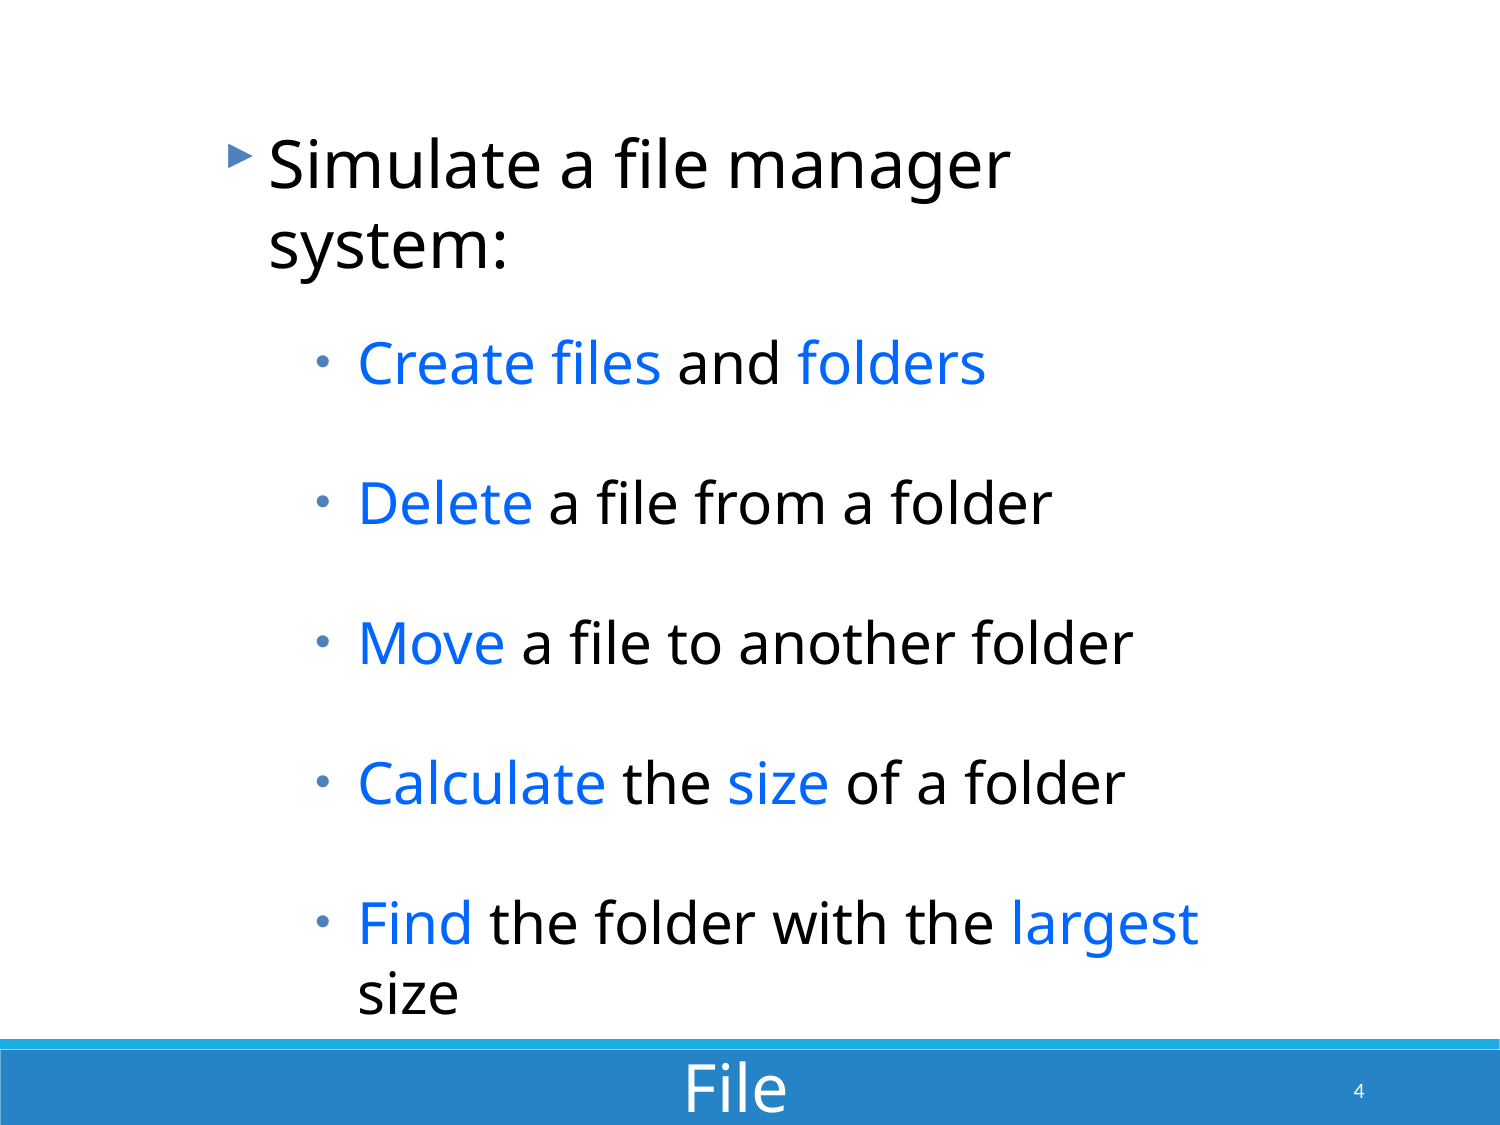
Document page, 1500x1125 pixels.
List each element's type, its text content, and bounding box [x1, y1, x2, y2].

text_box Simulate a file manager system: Create files and folders Delete a file from a folder Move a file to another folder Calculate the size of a folder Find the folder with the largest size [209, 114, 1282, 900]
slide_number 4 [1218, 1059, 1380, 1120]
text_box [83, 230, 1434, 936]
text_box File [417, 1037, 1055, 1125]
